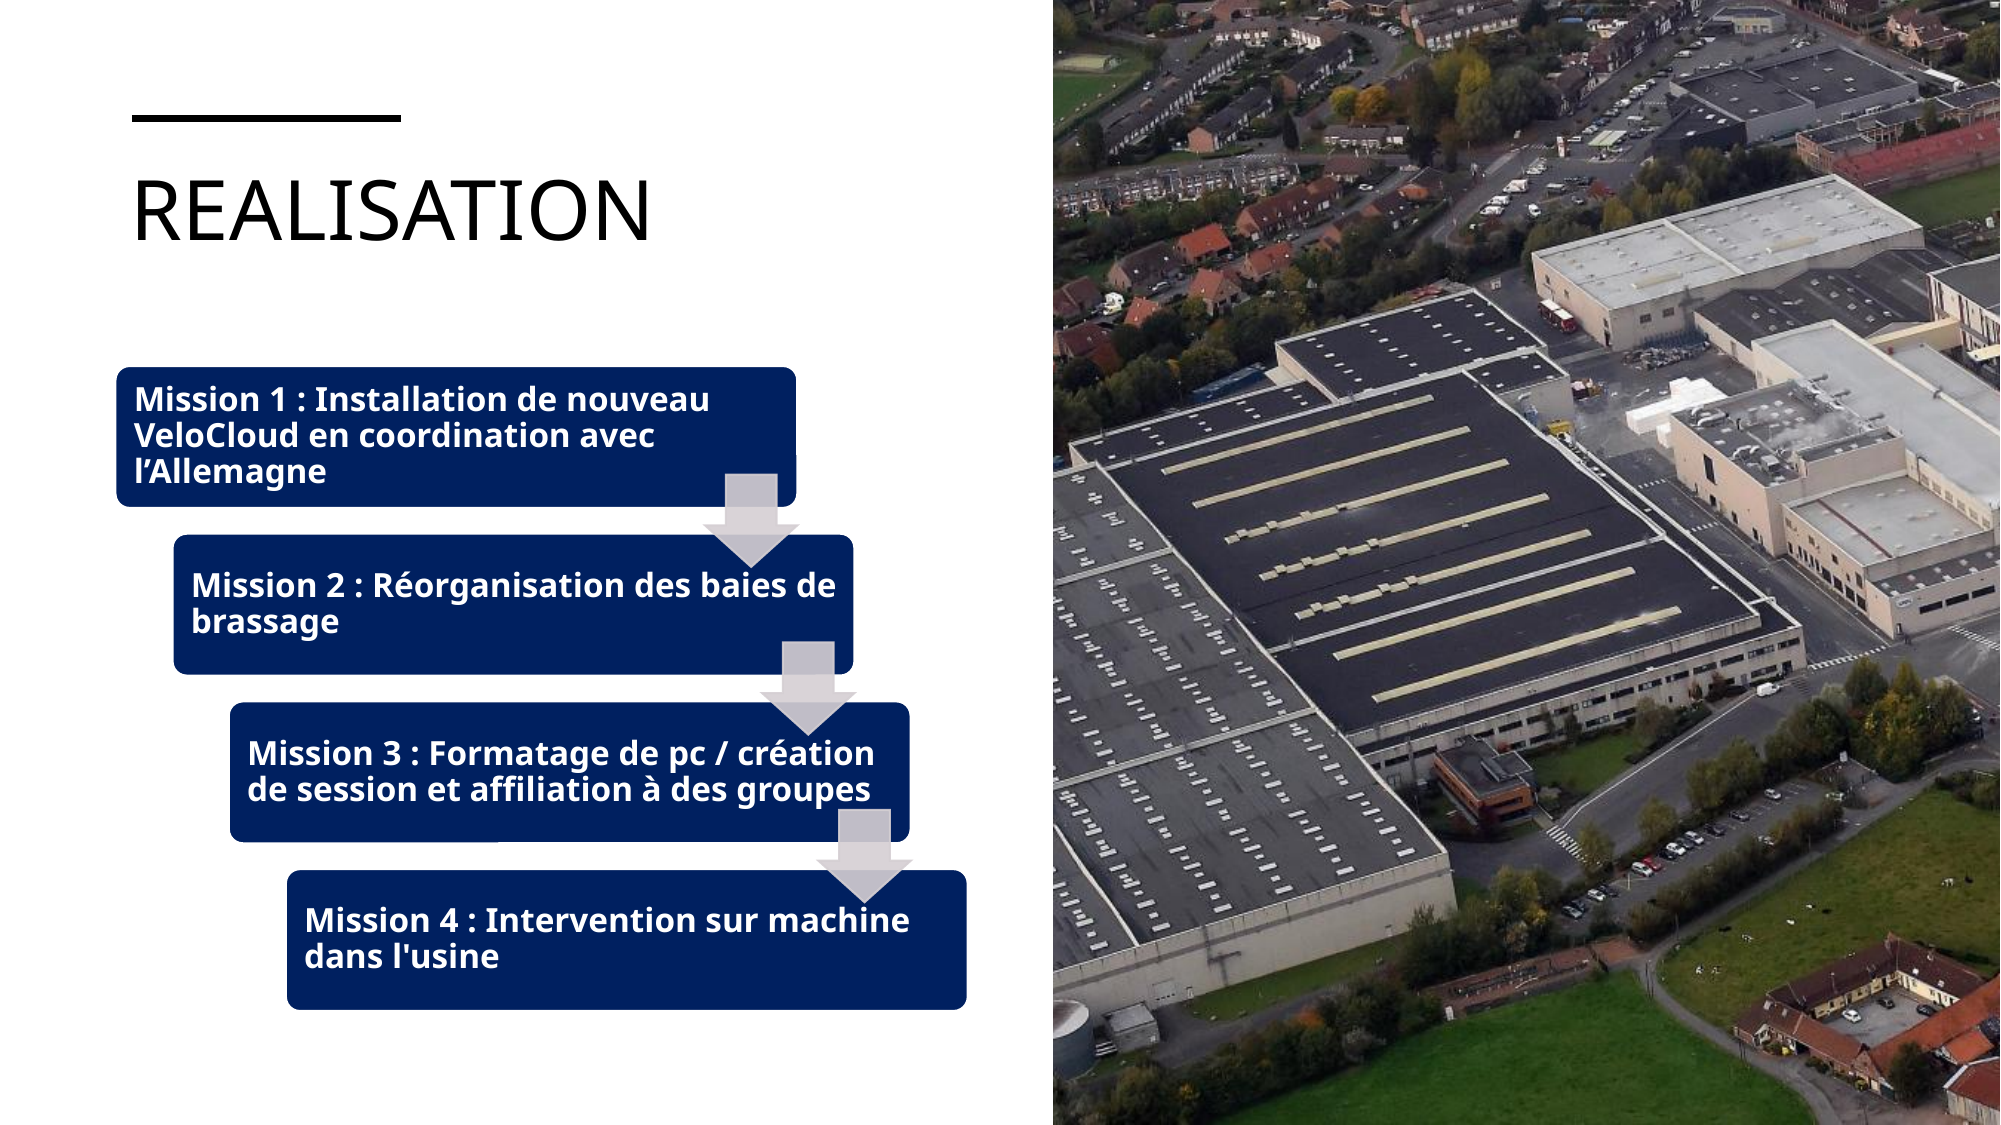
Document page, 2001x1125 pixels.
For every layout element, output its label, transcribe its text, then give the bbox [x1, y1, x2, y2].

text_box [0, 0, 1053, 1125]
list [115, 365, 968, 1011]
picture [1053, 0, 2000, 1125]
title REALISATION [115, 149, 968, 365]
